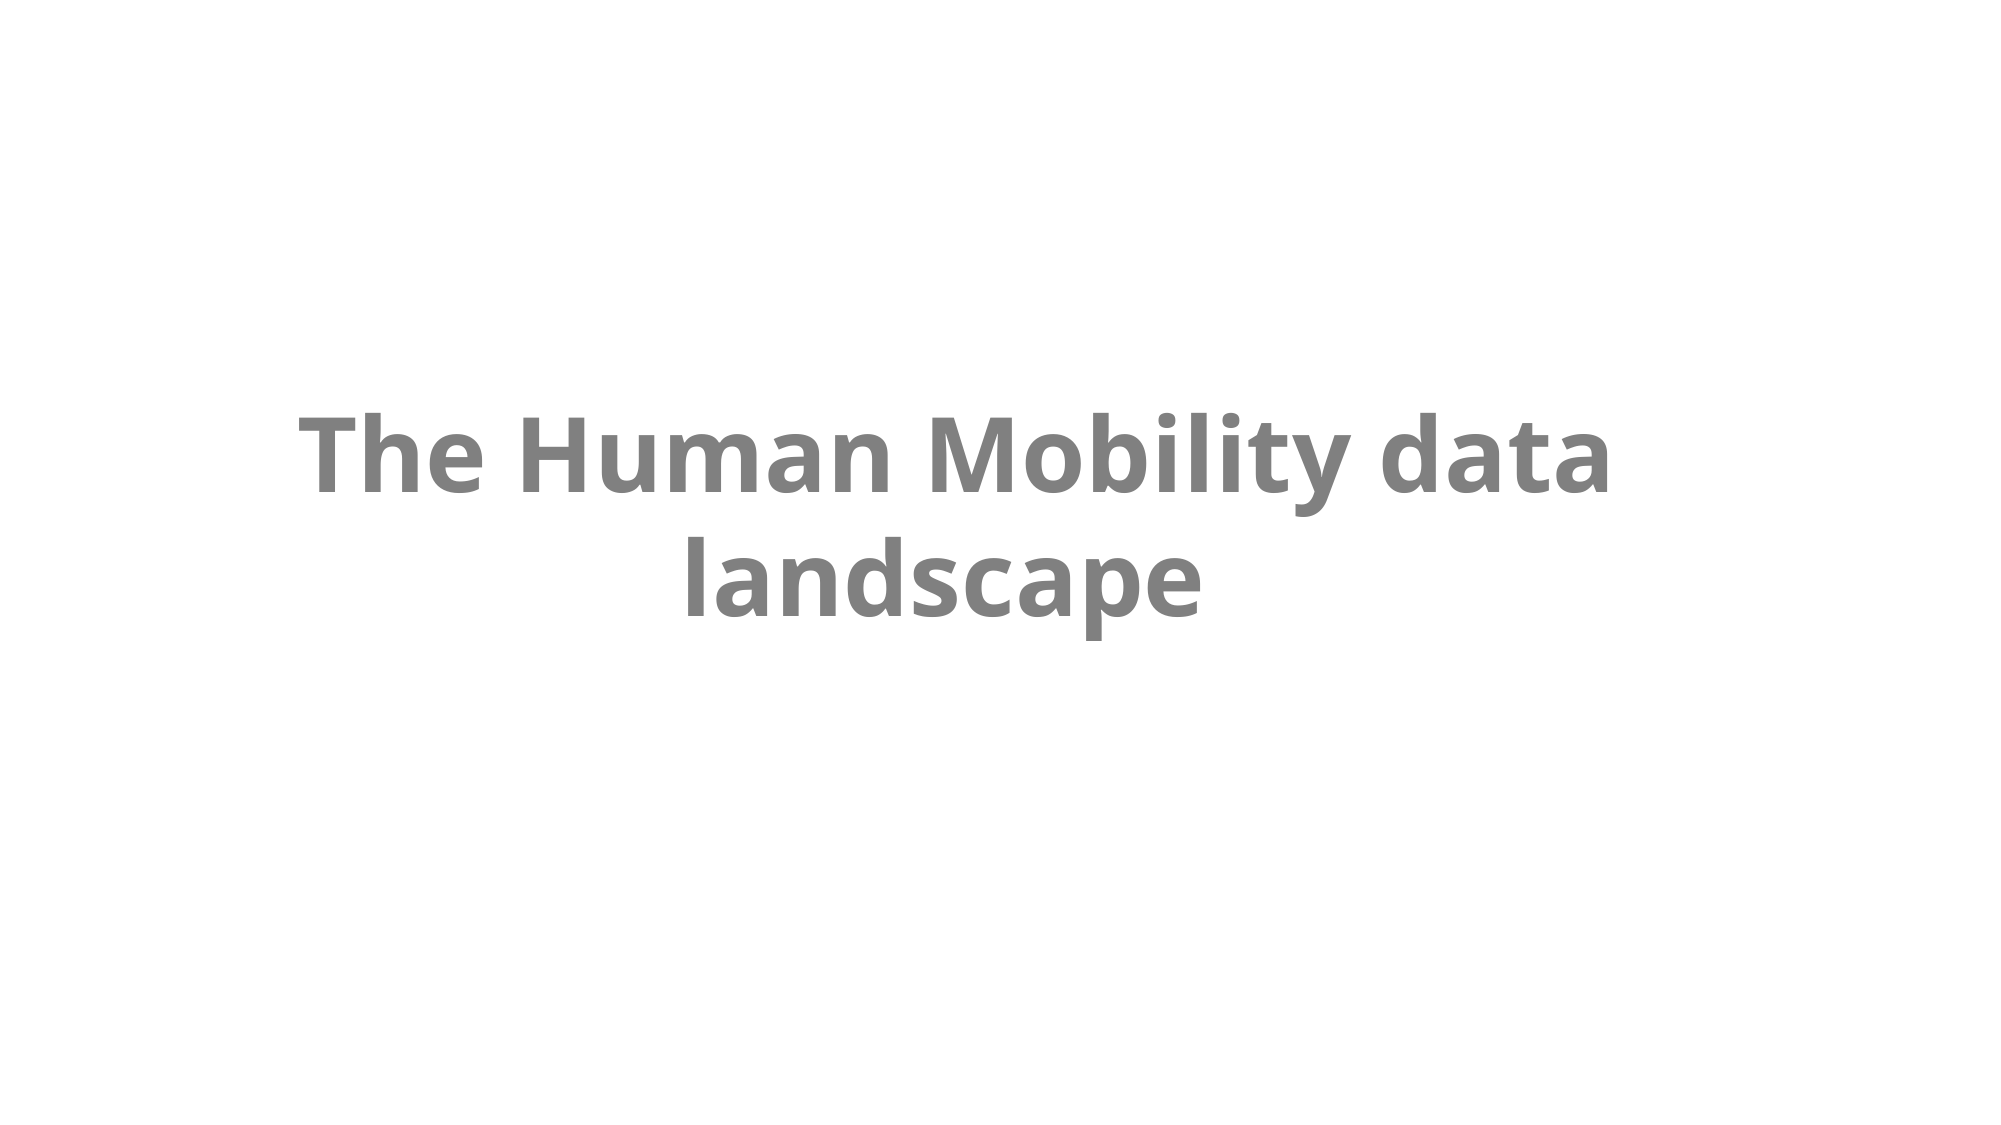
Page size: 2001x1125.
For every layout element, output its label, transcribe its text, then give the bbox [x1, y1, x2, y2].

text_box The Human Mobility data landscape [157, 380, 1756, 646]
